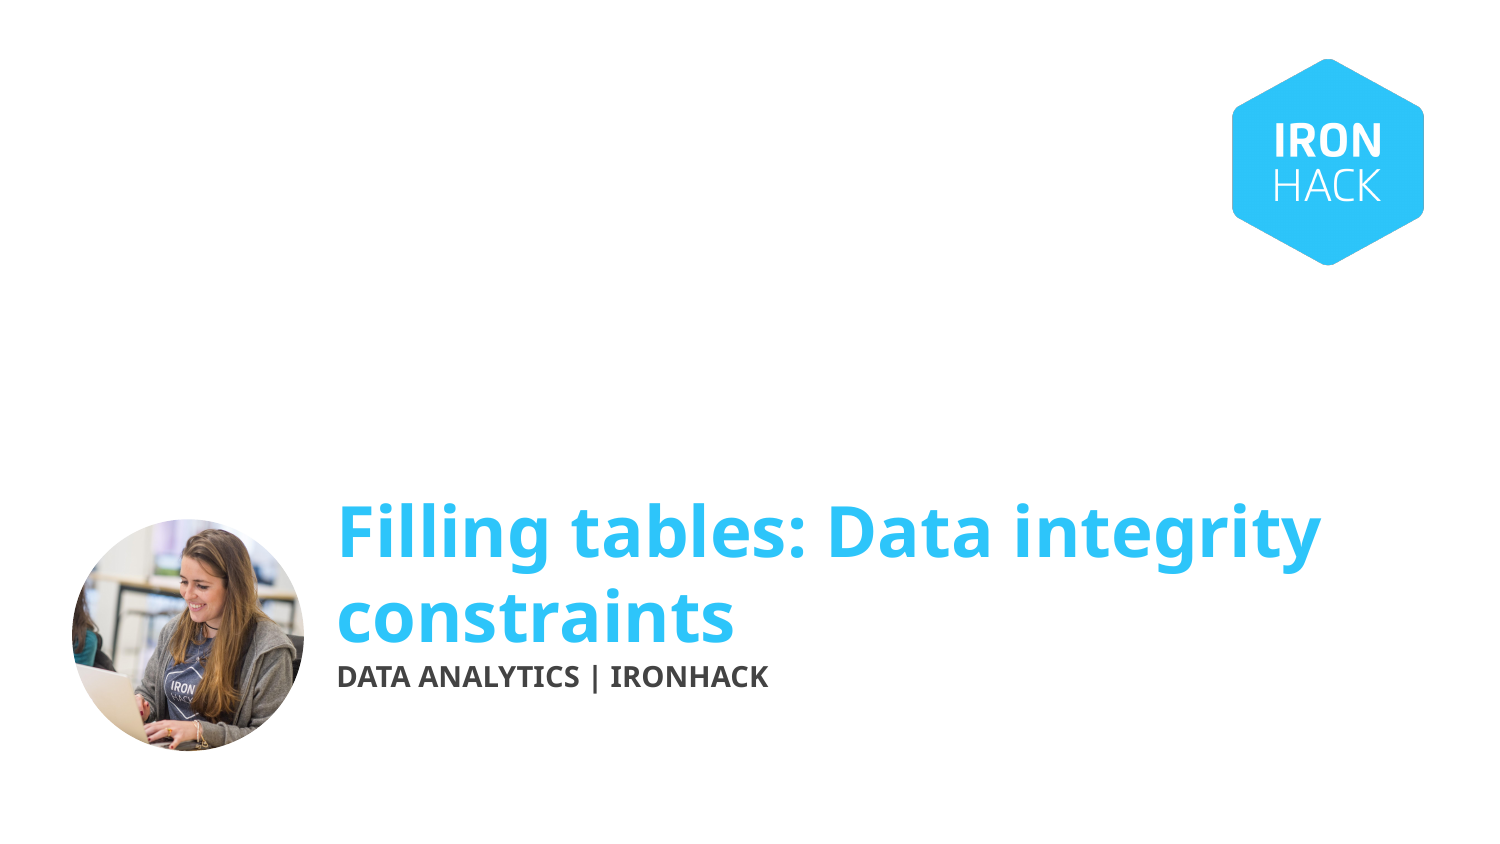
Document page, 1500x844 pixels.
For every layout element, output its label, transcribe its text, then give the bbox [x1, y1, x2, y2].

picture [1191, 25, 1465, 299]
title DATA ANALYTICS | IRONHACK [321, 643, 963, 709]
picture [71, 519, 305, 752]
title Filling tables: Data integrity constraints [321, 471, 1500, 566]
